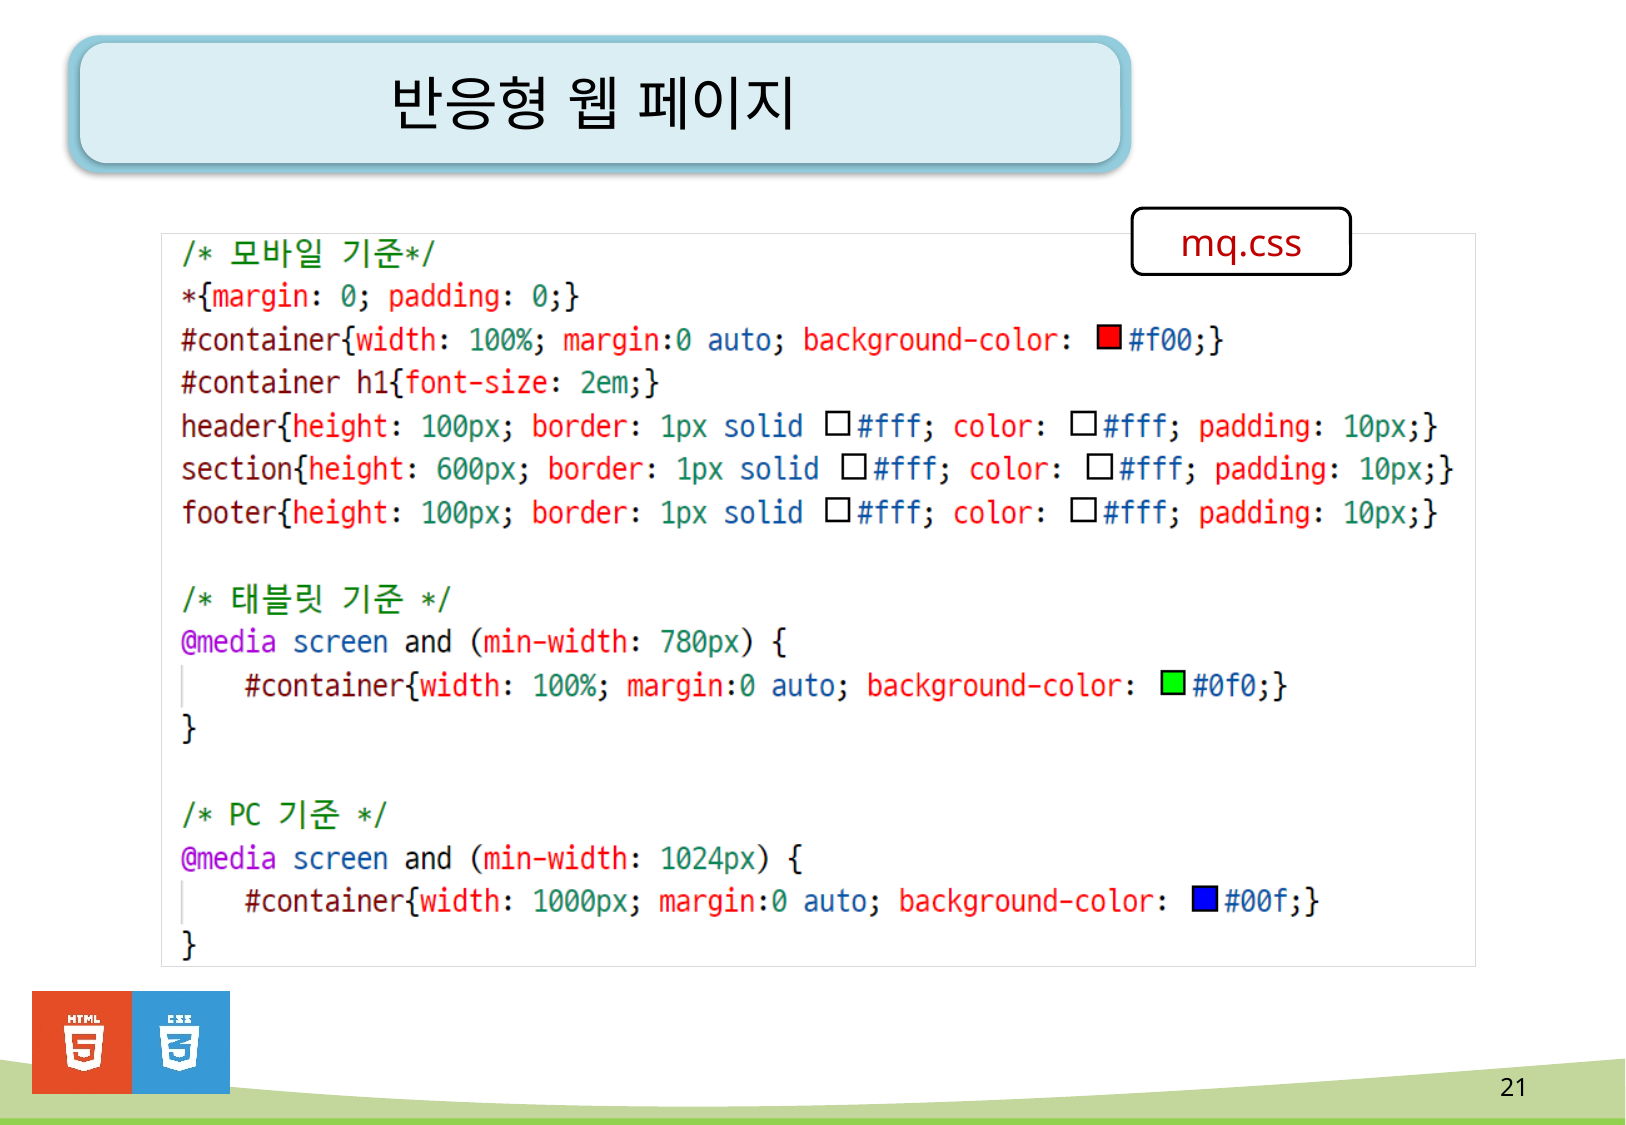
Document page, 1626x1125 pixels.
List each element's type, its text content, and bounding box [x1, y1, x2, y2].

picture [32, 991, 230, 1094]
picture [161, 233, 1476, 967]
text_box mq.css [1129, 206, 1353, 232]
title 반응형 웹 페이지 [68, 32, 1121, 173]
slide_number 21 [1452, 1058, 1544, 1119]
